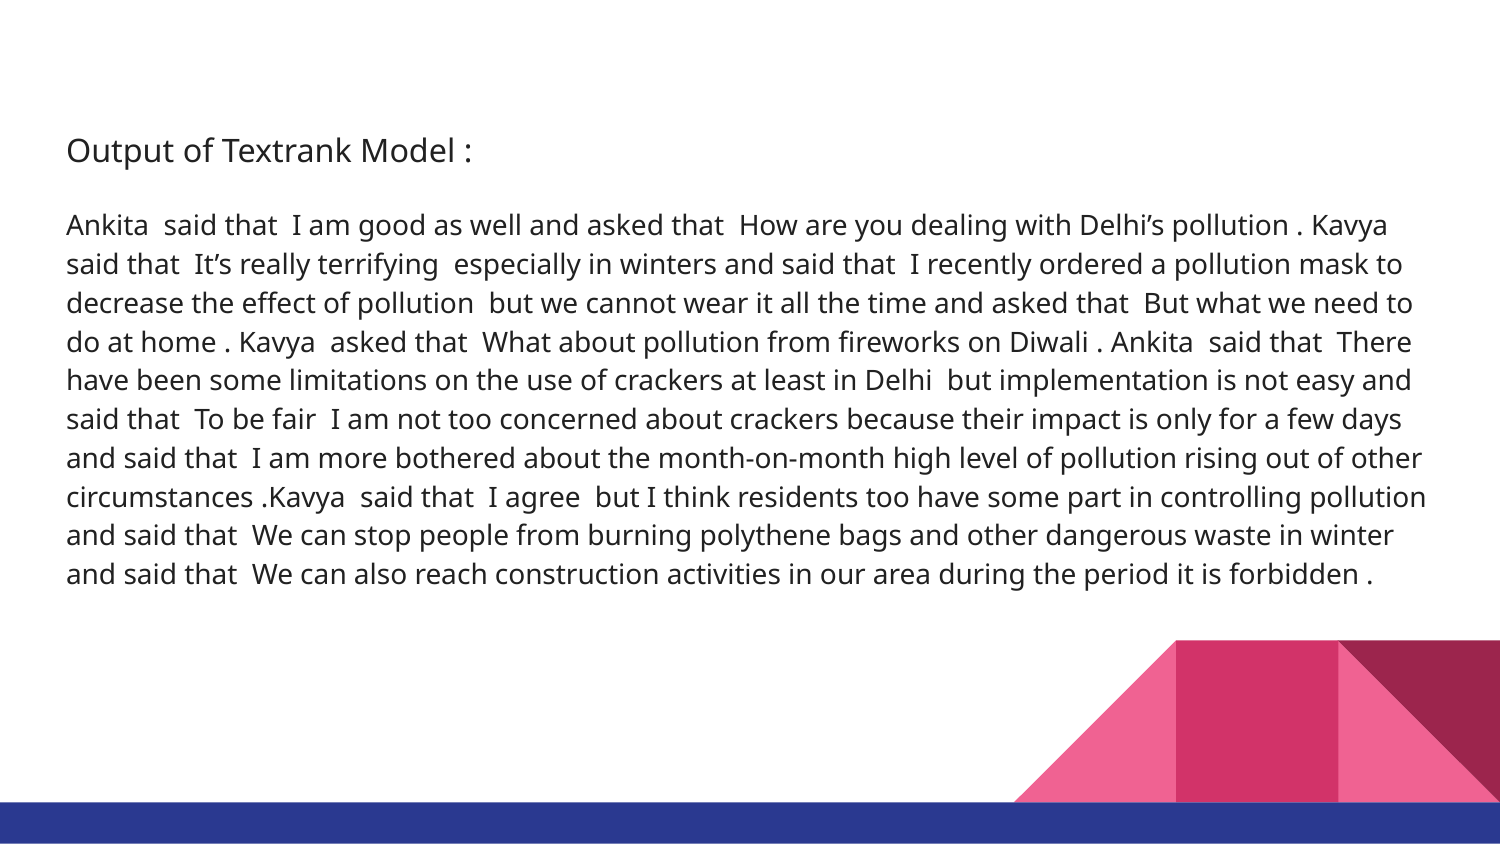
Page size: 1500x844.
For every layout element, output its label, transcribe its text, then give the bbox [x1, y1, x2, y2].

list Output of Textrank Model : Ankita said that I am good as well and asked that How are you dealing with Delhi’s pollution . Kavya said that It’s really terrifying especially in winters and said that I recently ordered a pollution mask to decrease the effect of pollution but we cannot wear it all the time and asked that But what we need to do at home . Kavya asked that What about pollution from fireworks on Diwali . Ankita said that There have been some limitations on the use of crackers at least in Delhi but implementation is not easy and said that To be fair I am not too concerned about crackers because their impact is only for a few days and said that I am more bothered about the month-on-month high level of pollution rising out of other circumstances .Kavya said that I agree but I think residents too have some part in controlling pollution and said that We can stop people from burning polythene bags and other dangerous waste in winter and said that We can also reach construction activities in our area during the period it is forbidden . [51, 47, 1449, 750]
